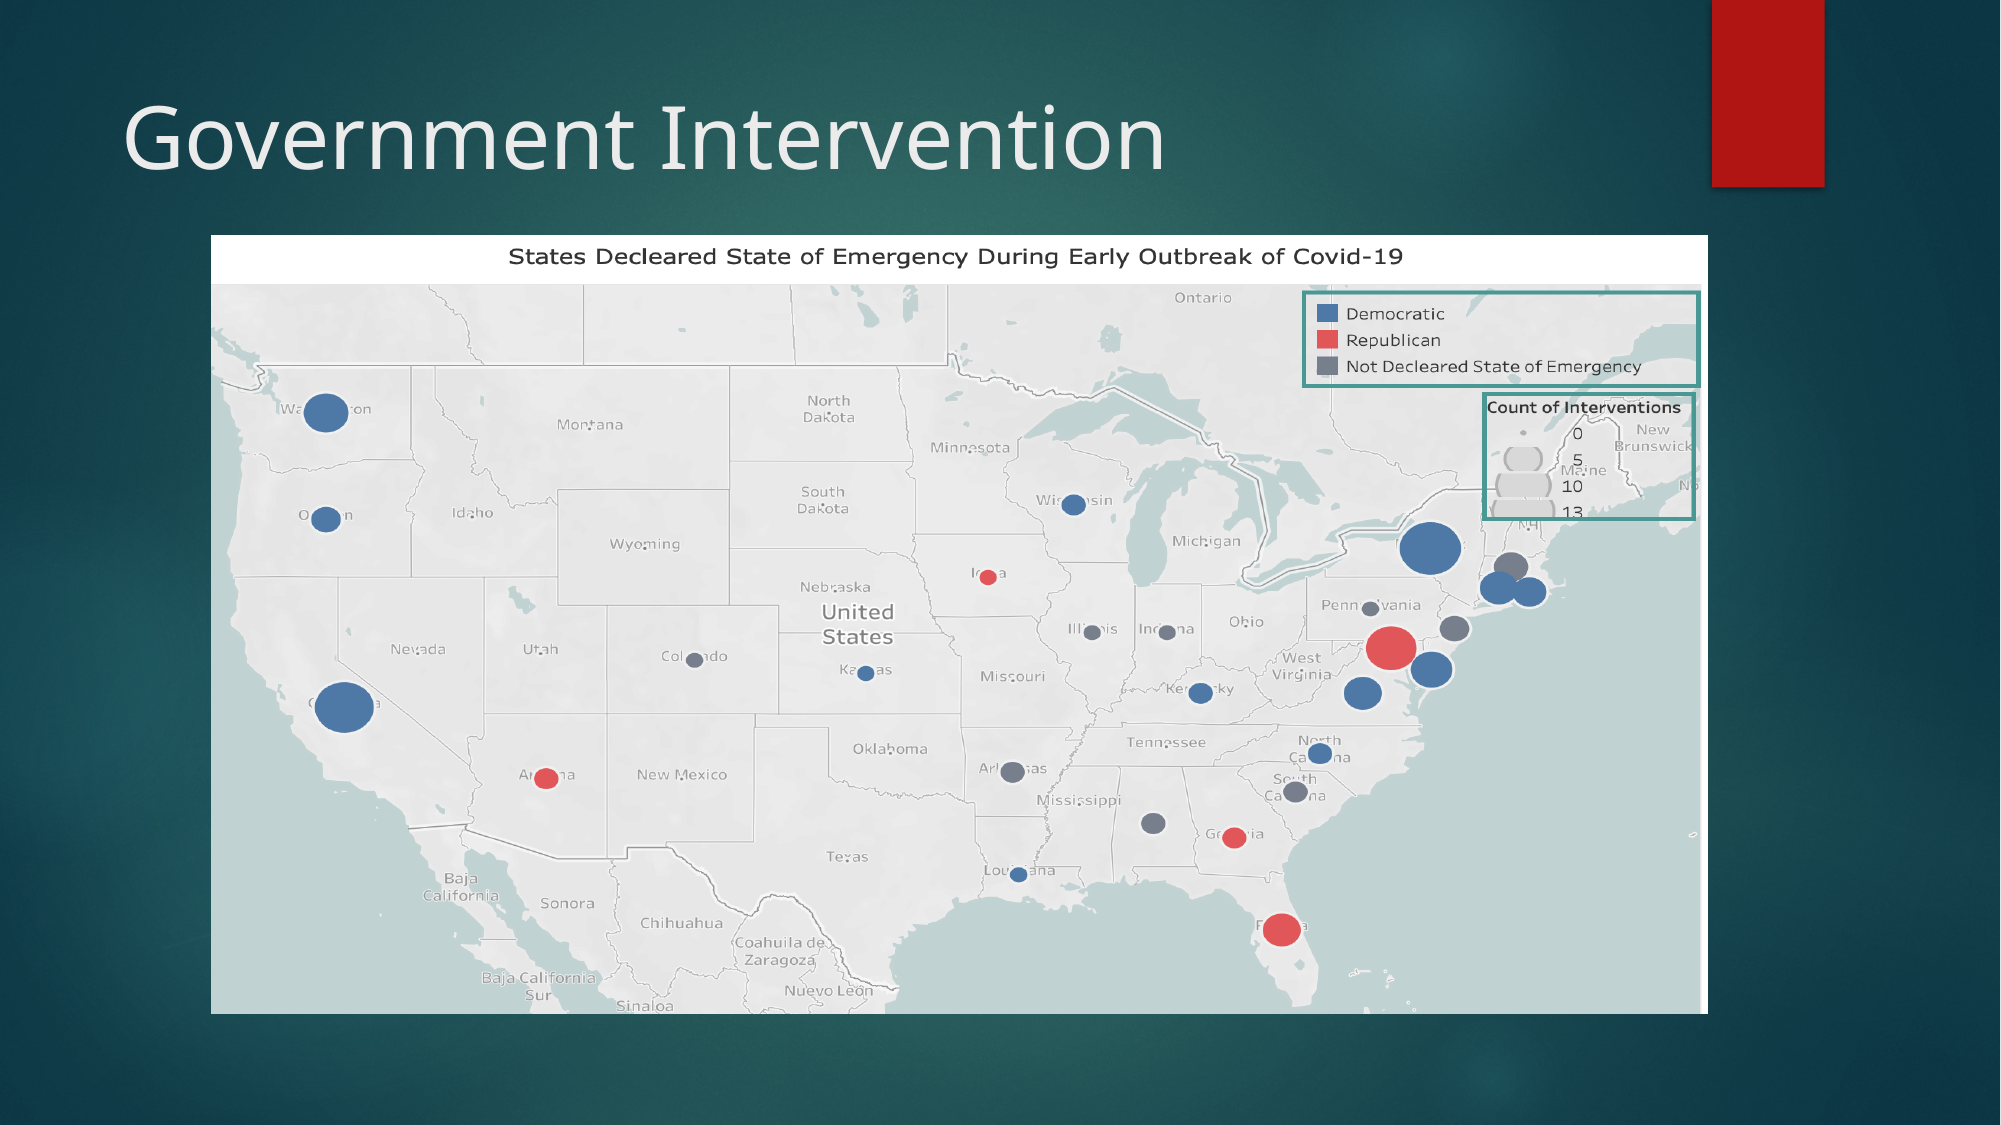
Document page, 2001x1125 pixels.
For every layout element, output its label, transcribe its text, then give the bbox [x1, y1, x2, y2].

picture [0, 0, 2001, 1125]
title Government Intervention [106, 74, 1649, 304]
